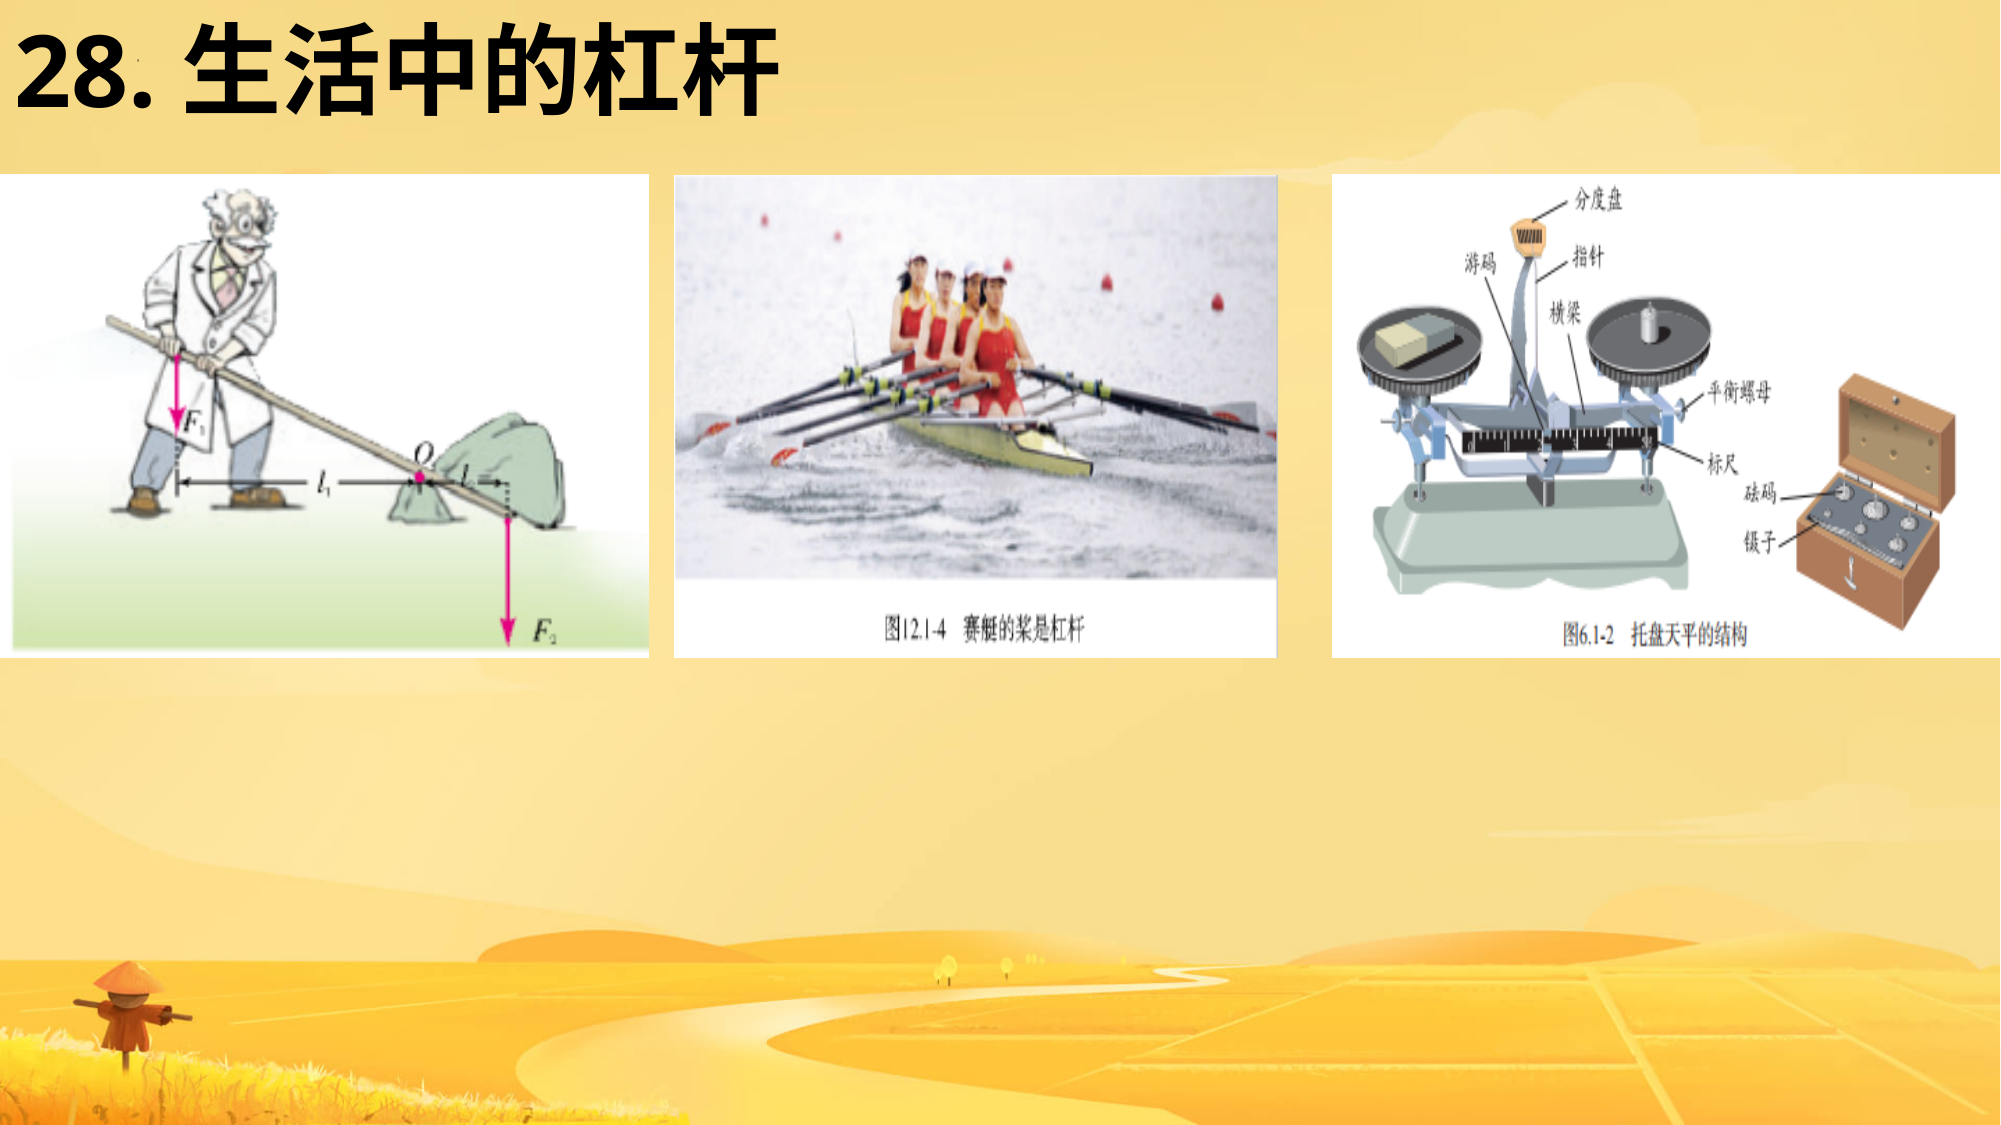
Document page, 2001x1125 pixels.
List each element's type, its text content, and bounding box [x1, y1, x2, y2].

picture [0, 0, 2001, 1125]
text_box 28.生活中的杠杆 [0, 0, 1036, 164]
